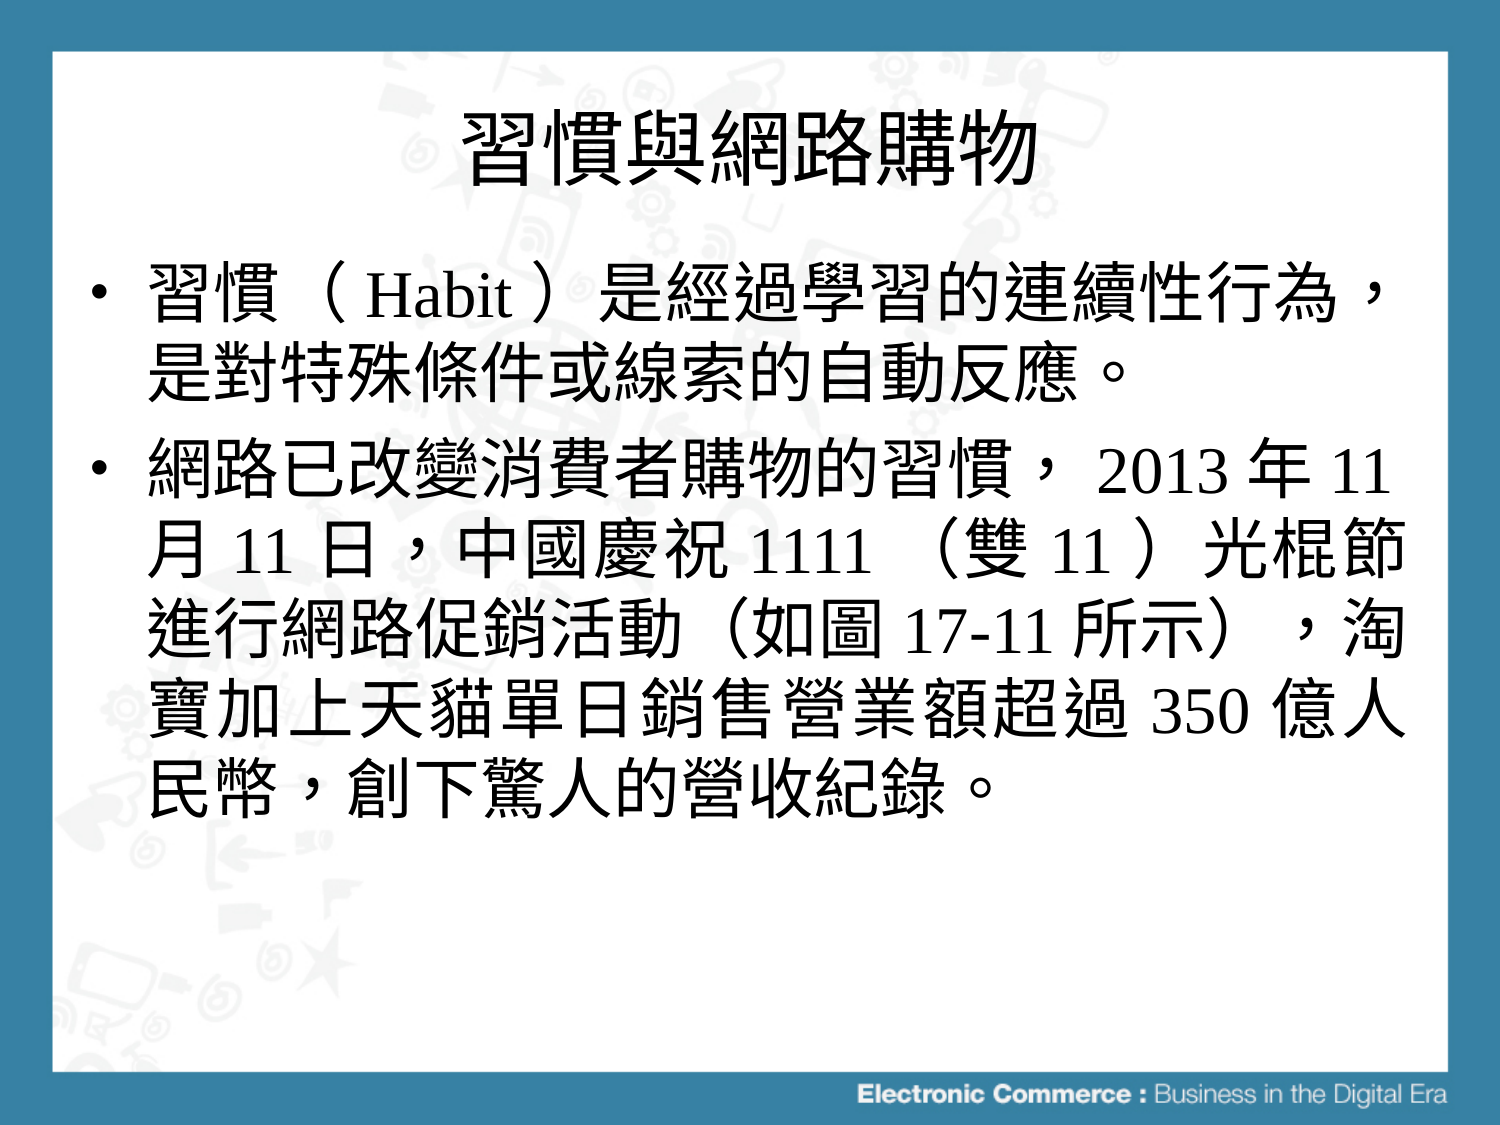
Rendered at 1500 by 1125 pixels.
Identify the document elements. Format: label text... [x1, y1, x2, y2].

list 習慣（Habit）是經過學習的連續性行為，是對特殊條件或線索的自動反應。 網路已改變消費者購物的習慣，2013年11月11日，中國慶祝1111（雙11）光棍節進行網路促銷活動（如圖17-11所示），淘寶加上天貓單日銷售營業額超過350億人民幣，創下驚人的營收紀錄。 [75, 247, 1424, 1071]
title 習慣與網路購物 [75, 58, 1425, 247]
picture [0, 0, 1500, 1125]
